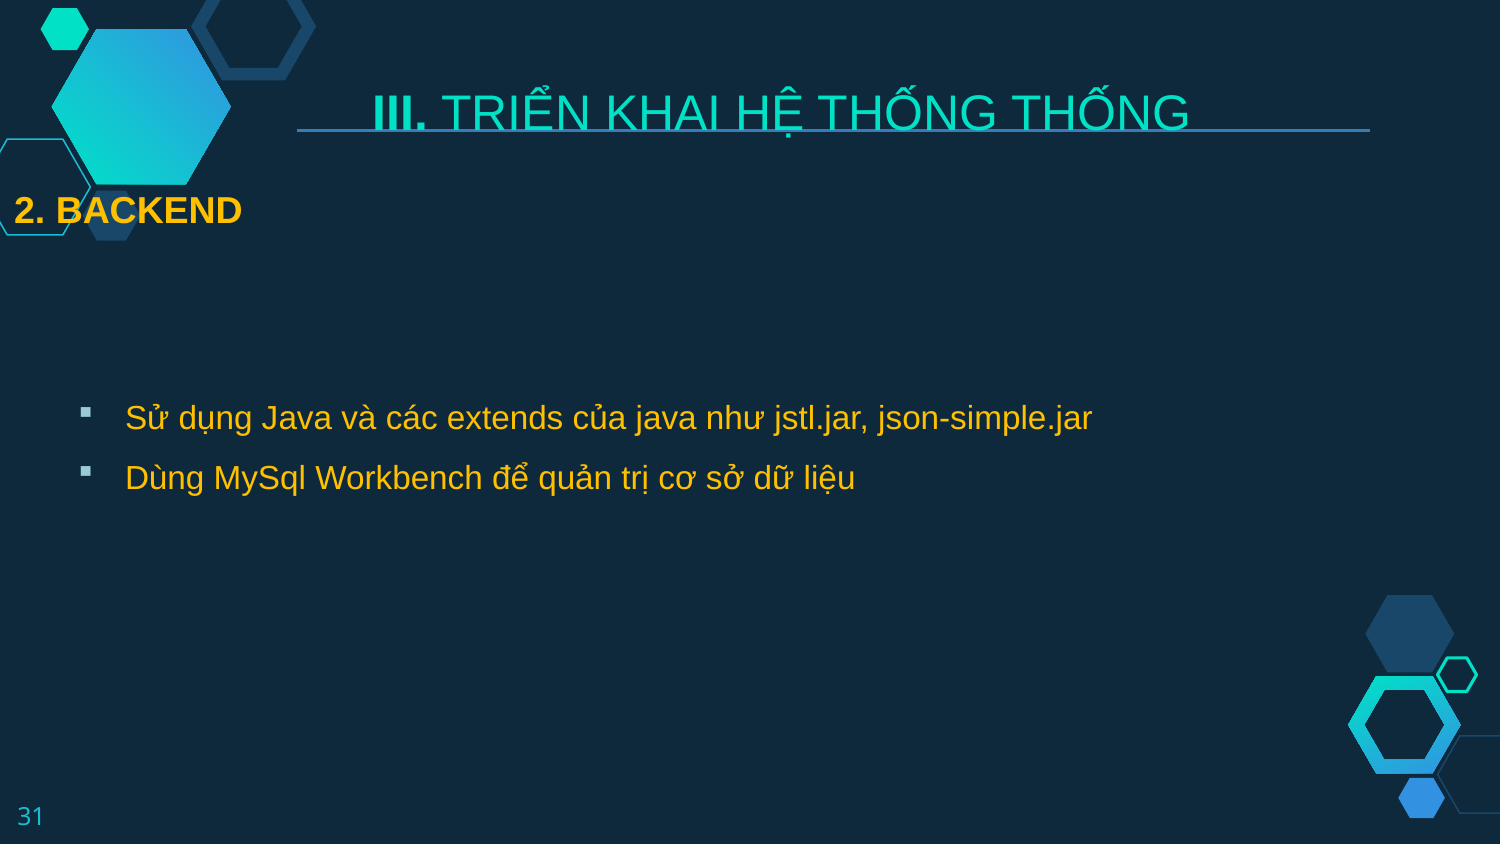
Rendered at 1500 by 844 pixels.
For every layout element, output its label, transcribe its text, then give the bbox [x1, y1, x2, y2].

slide_number 31 [2, 785, 93, 844]
text_box Sử dụng Java và các extends của java như jstl.jar, json-simple.jar Dùng MySql Workbench để quản trị cơ sở dữ liệu [63, 368, 1303, 504]
text_box III. TRIỂN KHAI HỆ THỐNG THỐNG [357, 12, 1431, 131]
text_box 2. BACKEND [0, 178, 595, 238]
